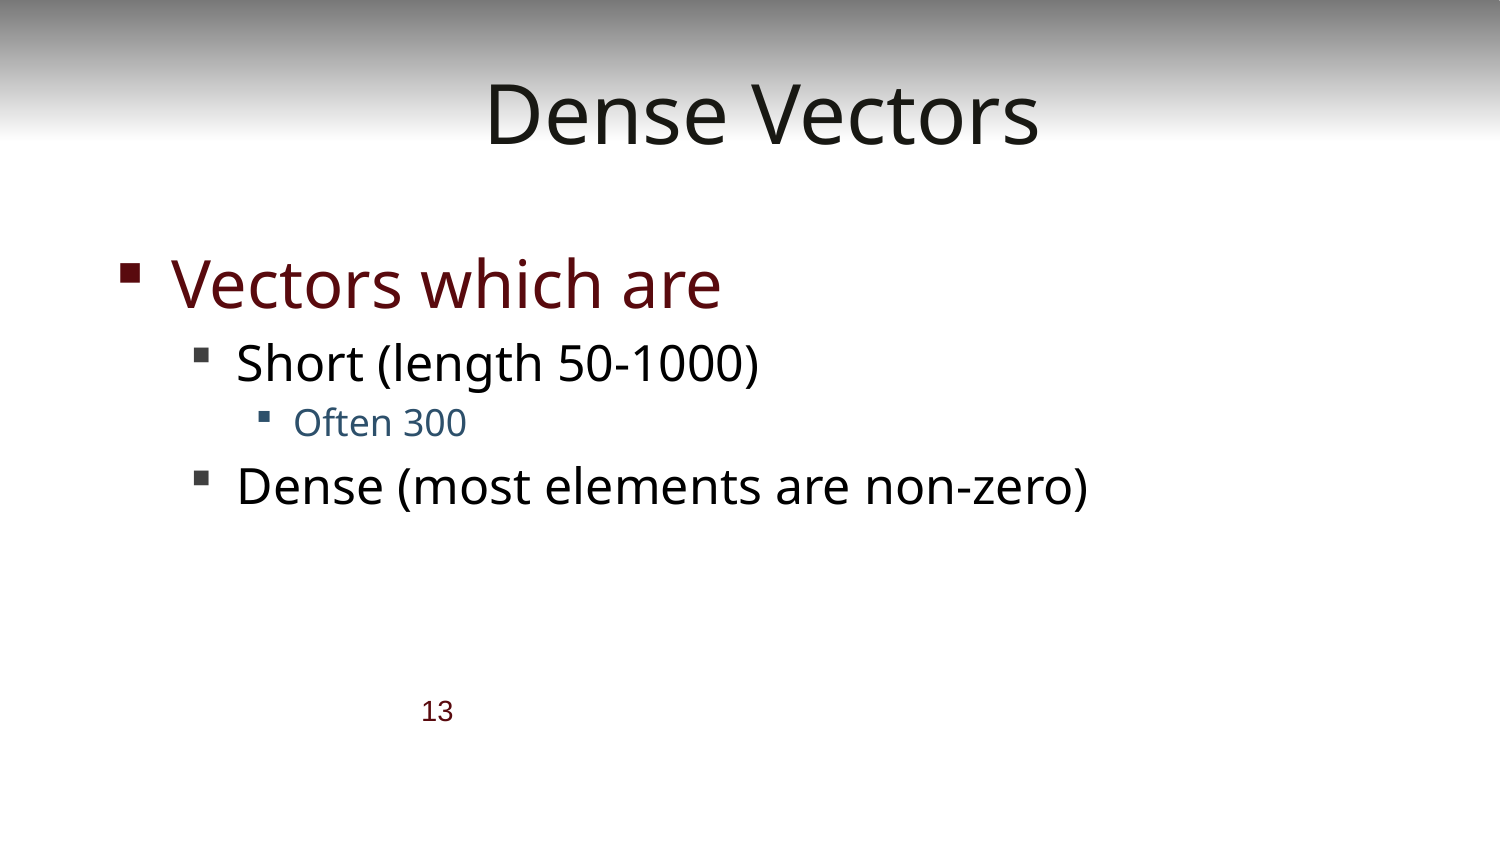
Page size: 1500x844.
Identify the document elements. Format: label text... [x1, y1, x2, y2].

slide_number 13 [224, 684, 469, 727]
title Dense Vectors [99, 23, 1425, 200]
list Vectors which are Short (length 50-1000) Often 300 Dense (most elements are non-zero) [99, 234, 1463, 647]
